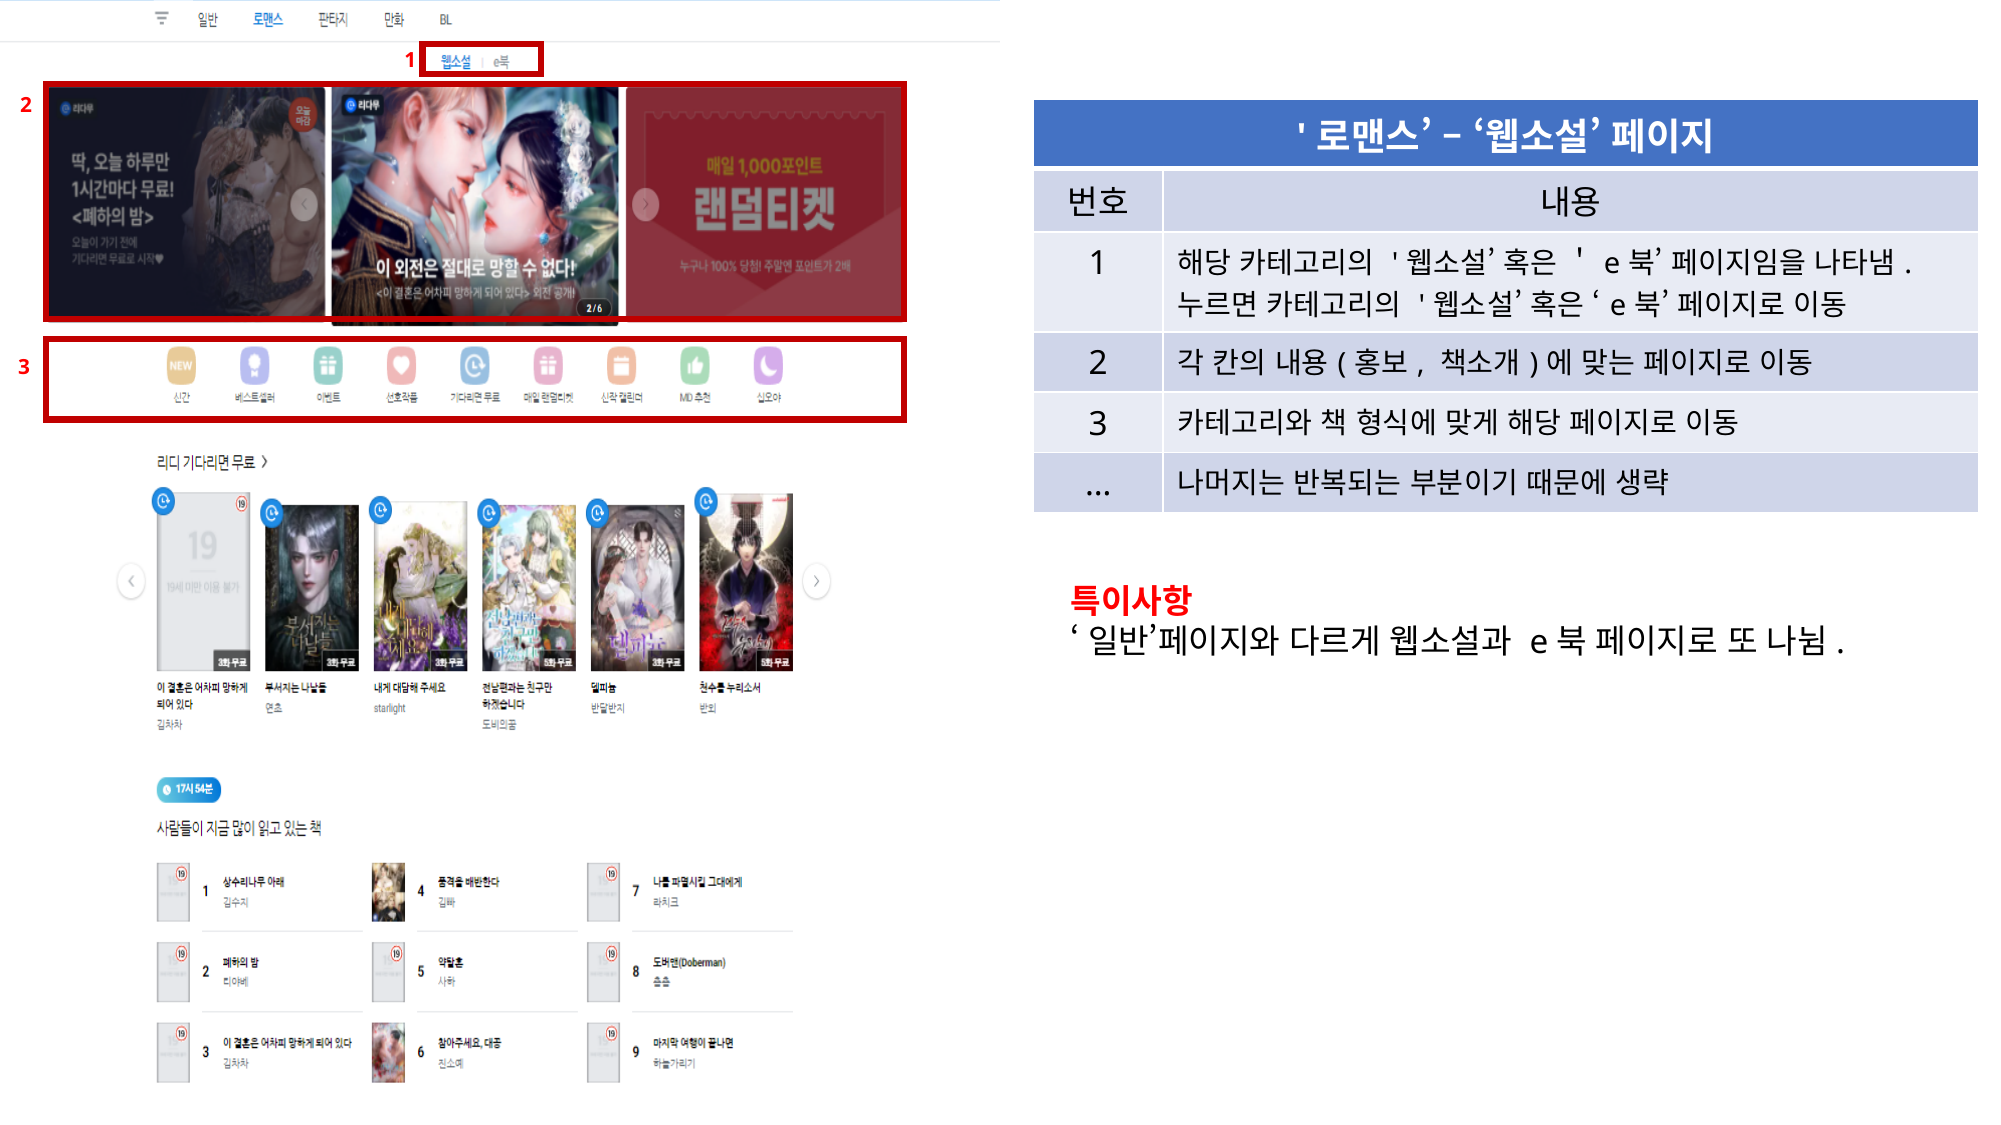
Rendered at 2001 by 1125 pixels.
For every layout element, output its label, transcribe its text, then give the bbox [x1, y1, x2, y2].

table_cell 나머지는 반복되는 부분이기 때문에 생략 [1164, 453, 1978, 512]
table_cell 번호 [1034, 171, 1162, 231]
table_cell 해당 카테고리의 '웹소설’ 혹은 ＇e북’ 페이지임을 나타냄. 누르면 카테고리의 '웹소설’ 혹은 ‘e북’ 페이지로 이동 [1164, 233, 1978, 331]
table_cell … [1034, 453, 1162, 512]
table_cell 각 칸의 내용(홍보, 책소개)에 맞는 페이지로 이동 [1164, 333, 1978, 391]
table_cell 1 [1034, 233, 1162, 331]
table_cell 카테고리와 책 형식에 맞게 해당 페이지로 이동 [1164, 393, 1978, 452]
table_header '로맨스’ – ‘웹소설’ 페이지 [1034, 100, 1978, 166]
table_cell 2 [1034, 333, 1162, 391]
table_cell 3 [1034, 393, 1162, 452]
text_box 특이사항 ‘일반’페이지와 다르게 웹소설과 e북 페이지로 또 나뉨. [1056, 572, 1861, 667]
picture [0, 0, 1000, 1125]
table_cell 내용 [1164, 171, 1978, 231]
